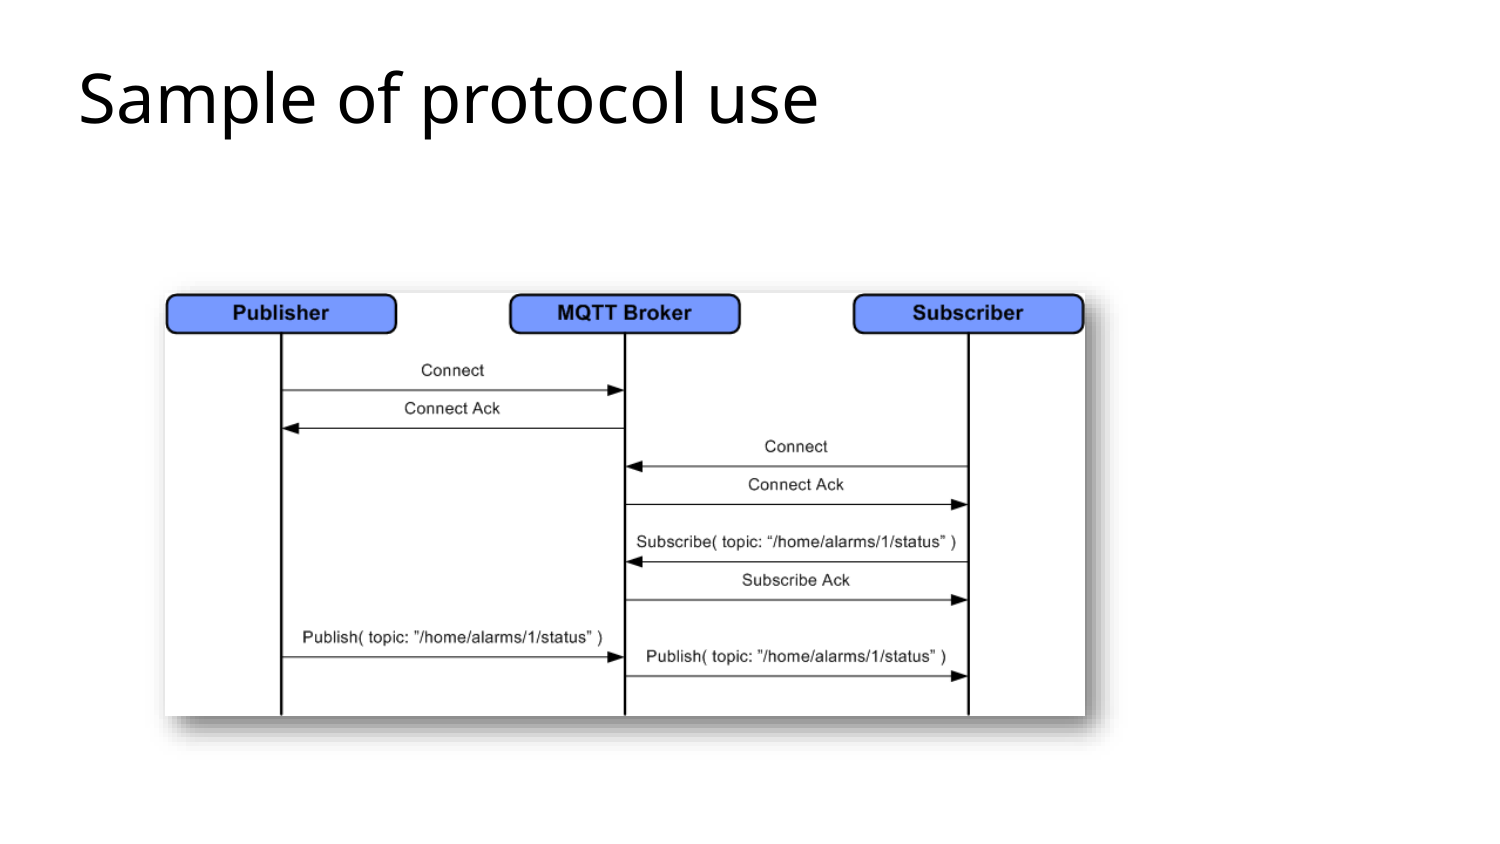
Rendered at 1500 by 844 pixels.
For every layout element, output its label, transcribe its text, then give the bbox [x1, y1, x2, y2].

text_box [141, 269, 1133, 765]
title Sample of protocol use [77, 23, 1048, 167]
